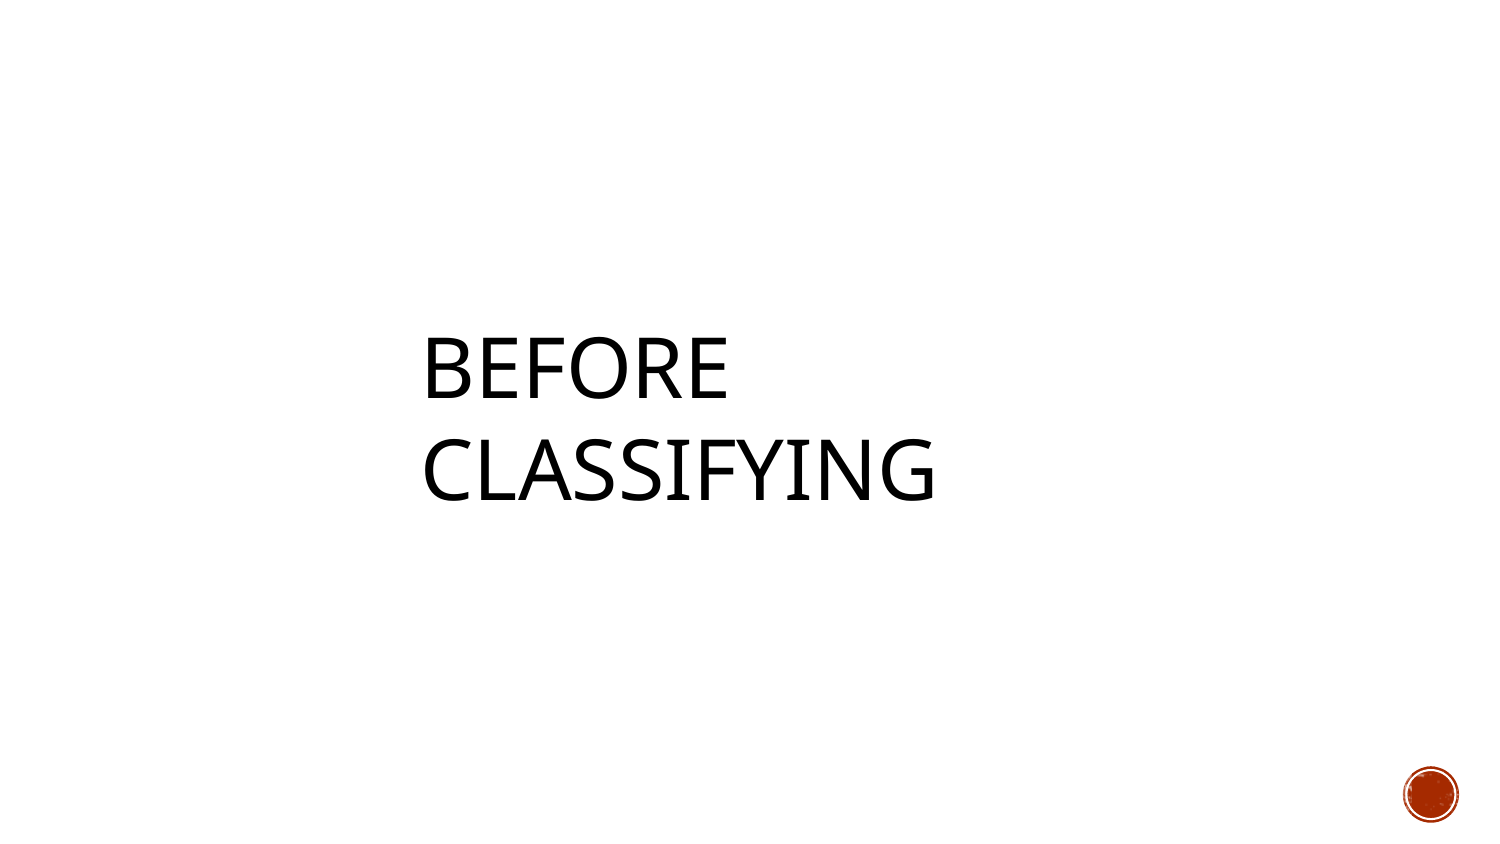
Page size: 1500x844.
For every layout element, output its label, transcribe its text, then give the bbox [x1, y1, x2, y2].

title Before Classifying [418, 312, 1081, 517]
